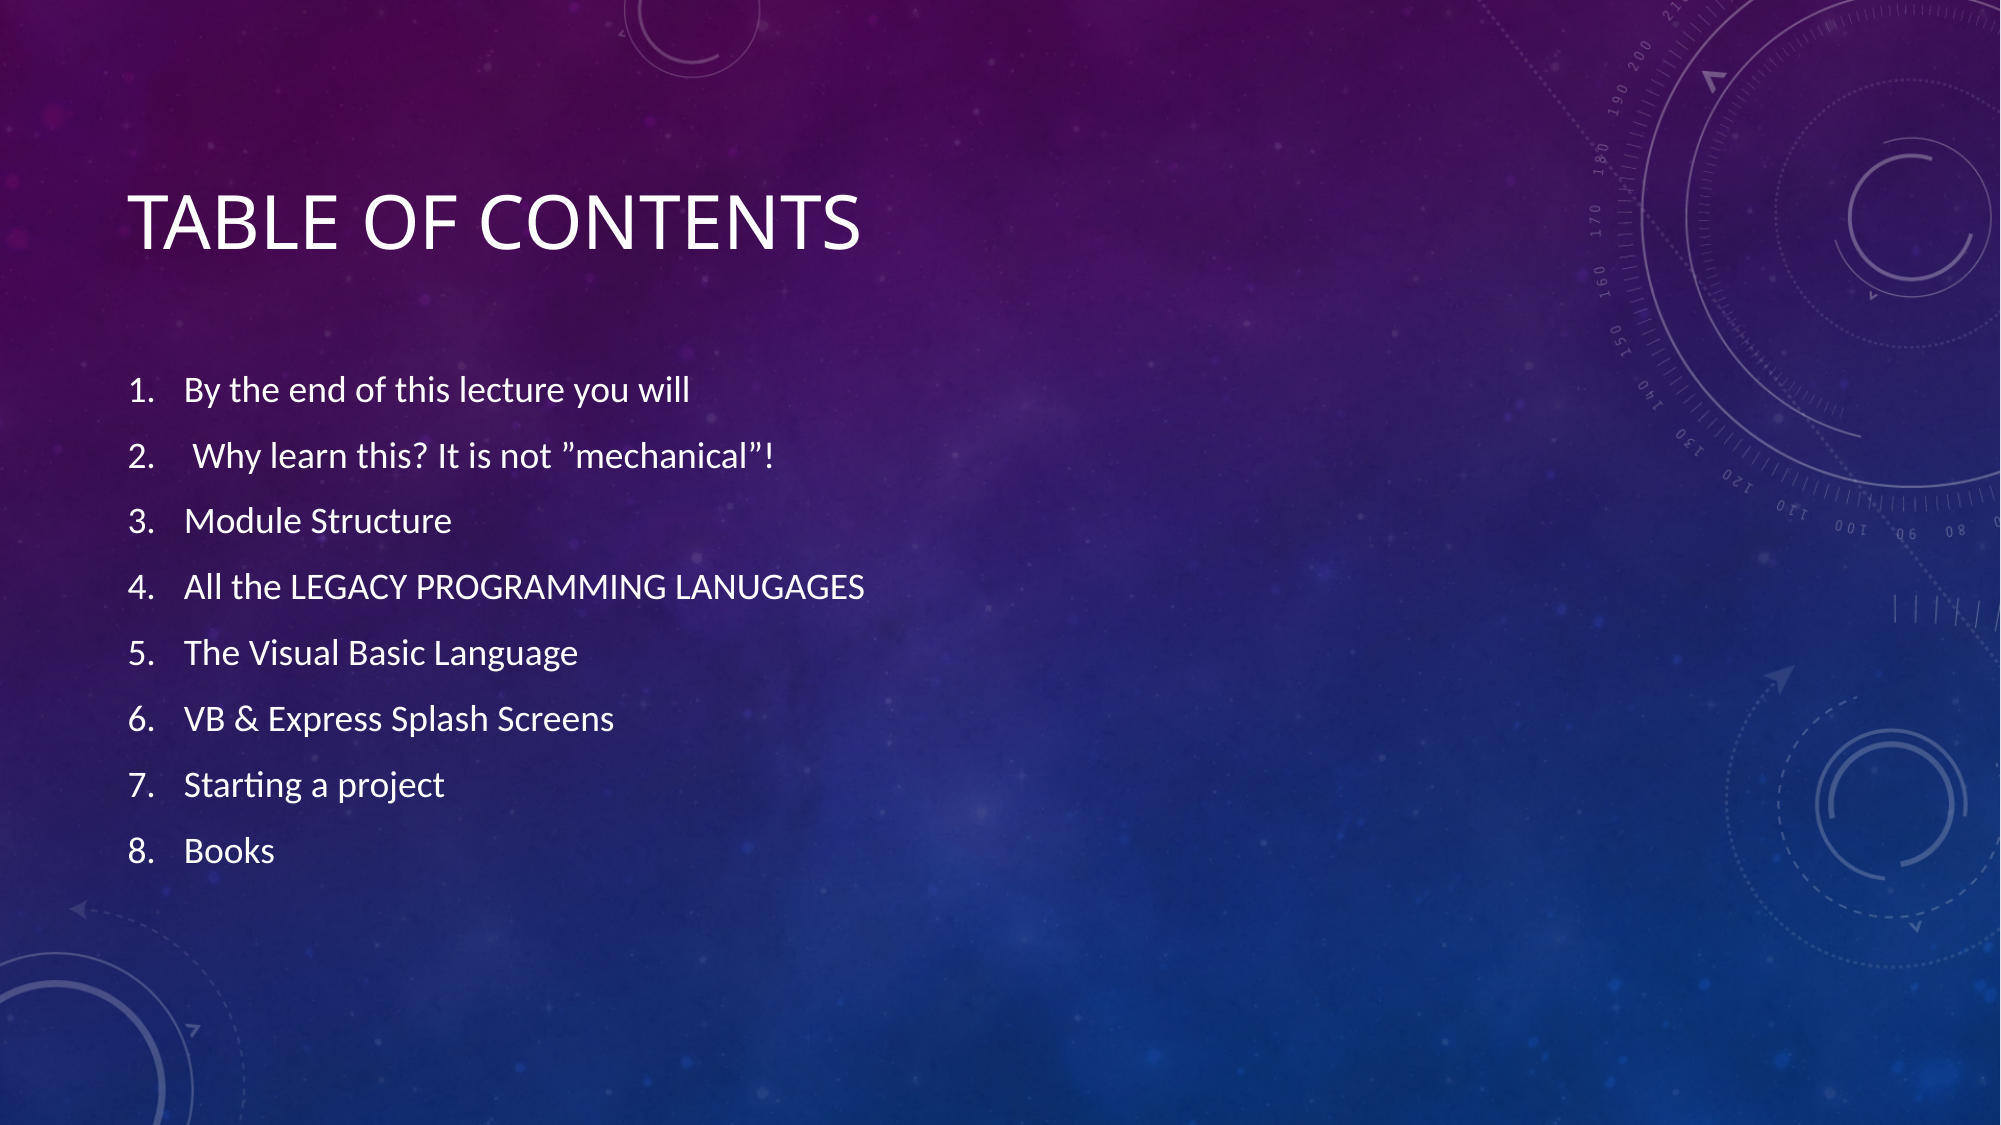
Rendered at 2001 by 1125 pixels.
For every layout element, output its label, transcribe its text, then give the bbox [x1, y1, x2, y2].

picture [0, 0, 2001, 1125]
list By the end of this lecture you will Why learn this? It is not ”mechanical”! Module Structure All the LEGACY PROGRAMMING LANUGAGES The Visual Basic Language VB & Express Splash Screens Starting a project Books [112, 351, 1775, 950]
title Table OF contents [112, 99, 1775, 339]
